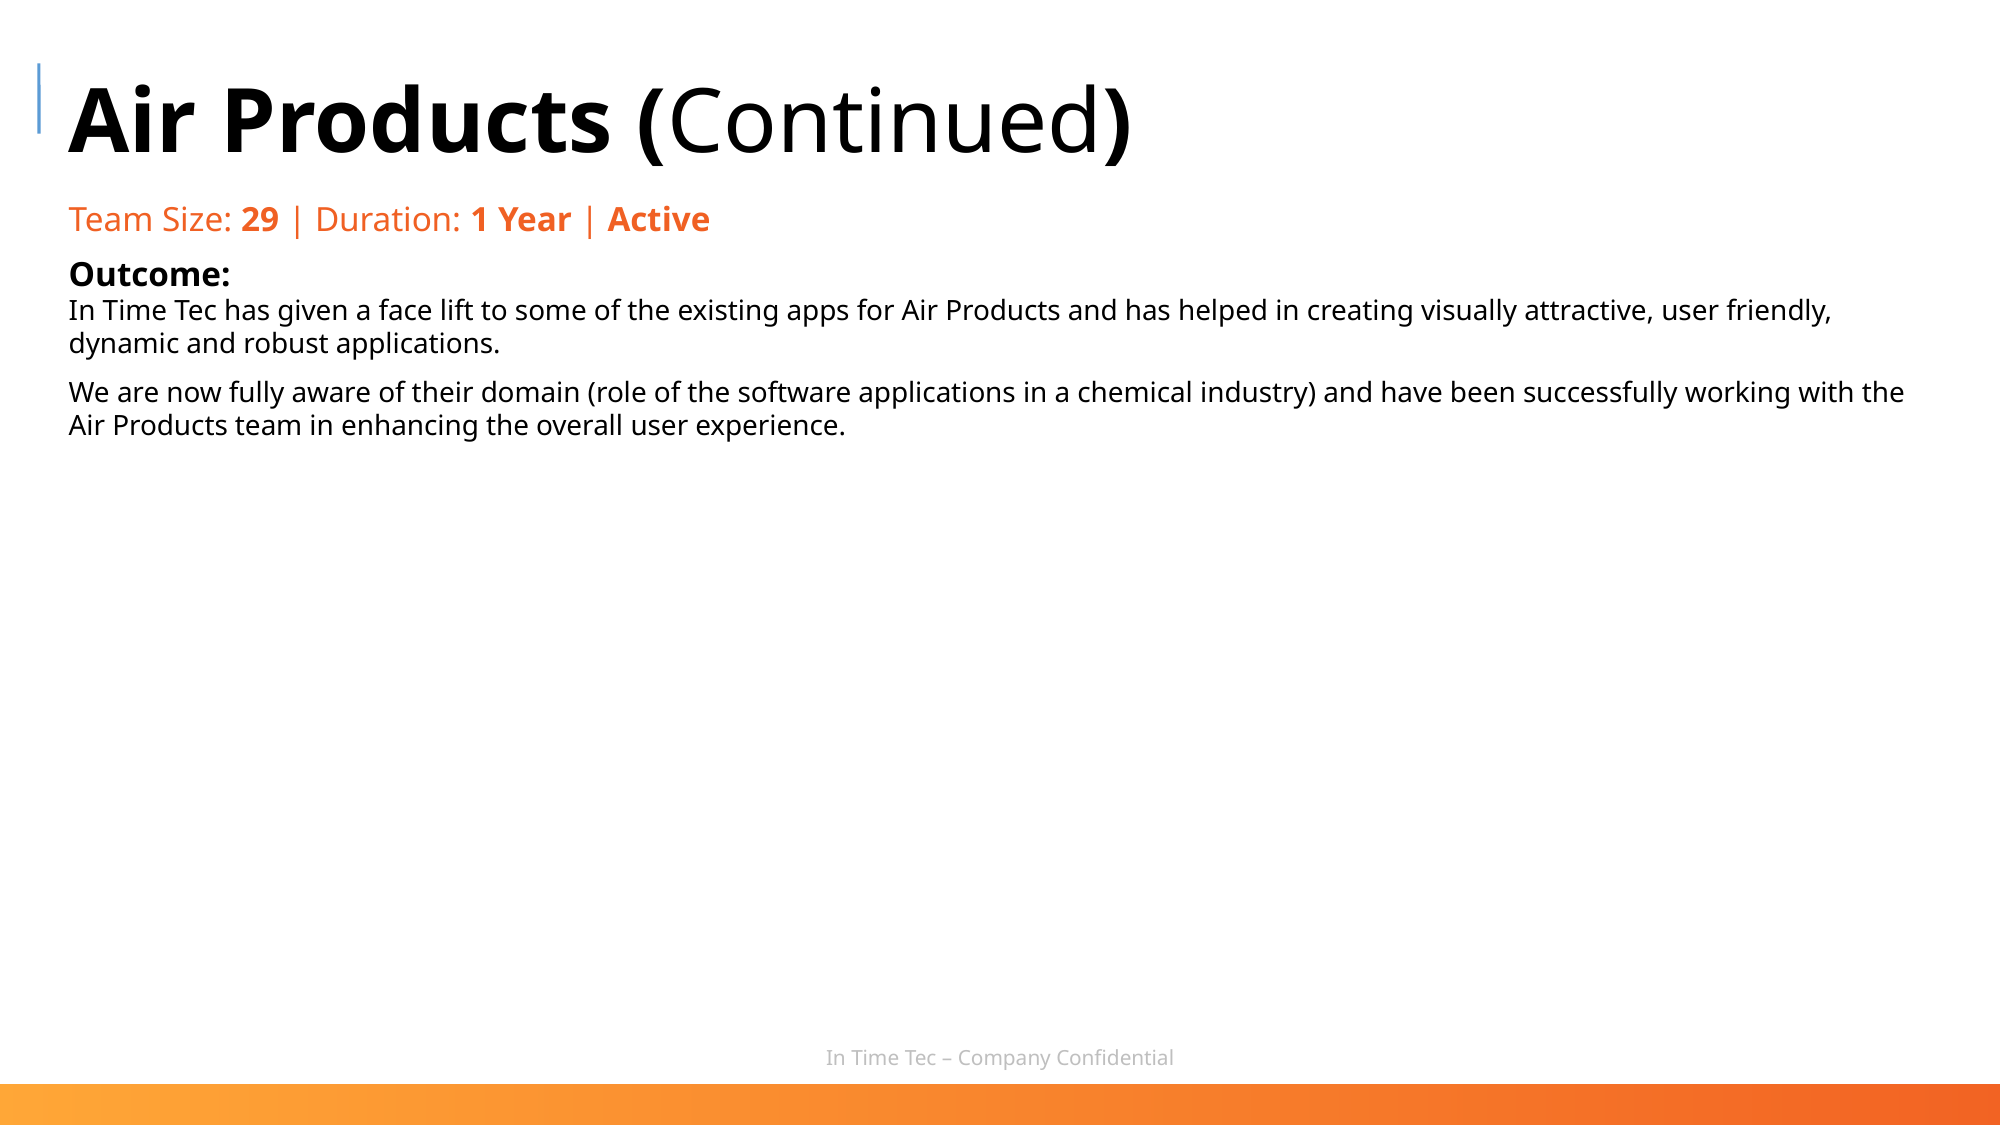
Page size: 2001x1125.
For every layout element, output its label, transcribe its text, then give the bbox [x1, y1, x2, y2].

text_box Team Size: 29 | Duration: 1 Year | Active Outcome: In Time Tec has given a face lift to some of the existing apps for Air Products and has helped in creating visually attractive, user friendly, dynamic and robust applications. We are now fully aware of their domain (role of the software applications in a chemical industry) and have been successfully working with the Air Products team in enhancing the overall user experience. [55, 188, 1935, 581]
text_box [0, 1084, 2000, 1125]
text_box In Time Tec – Company Confidential [800, 1036, 1200, 1077]
text_box Air Products (Continued) [53, 56, 1800, 178]
